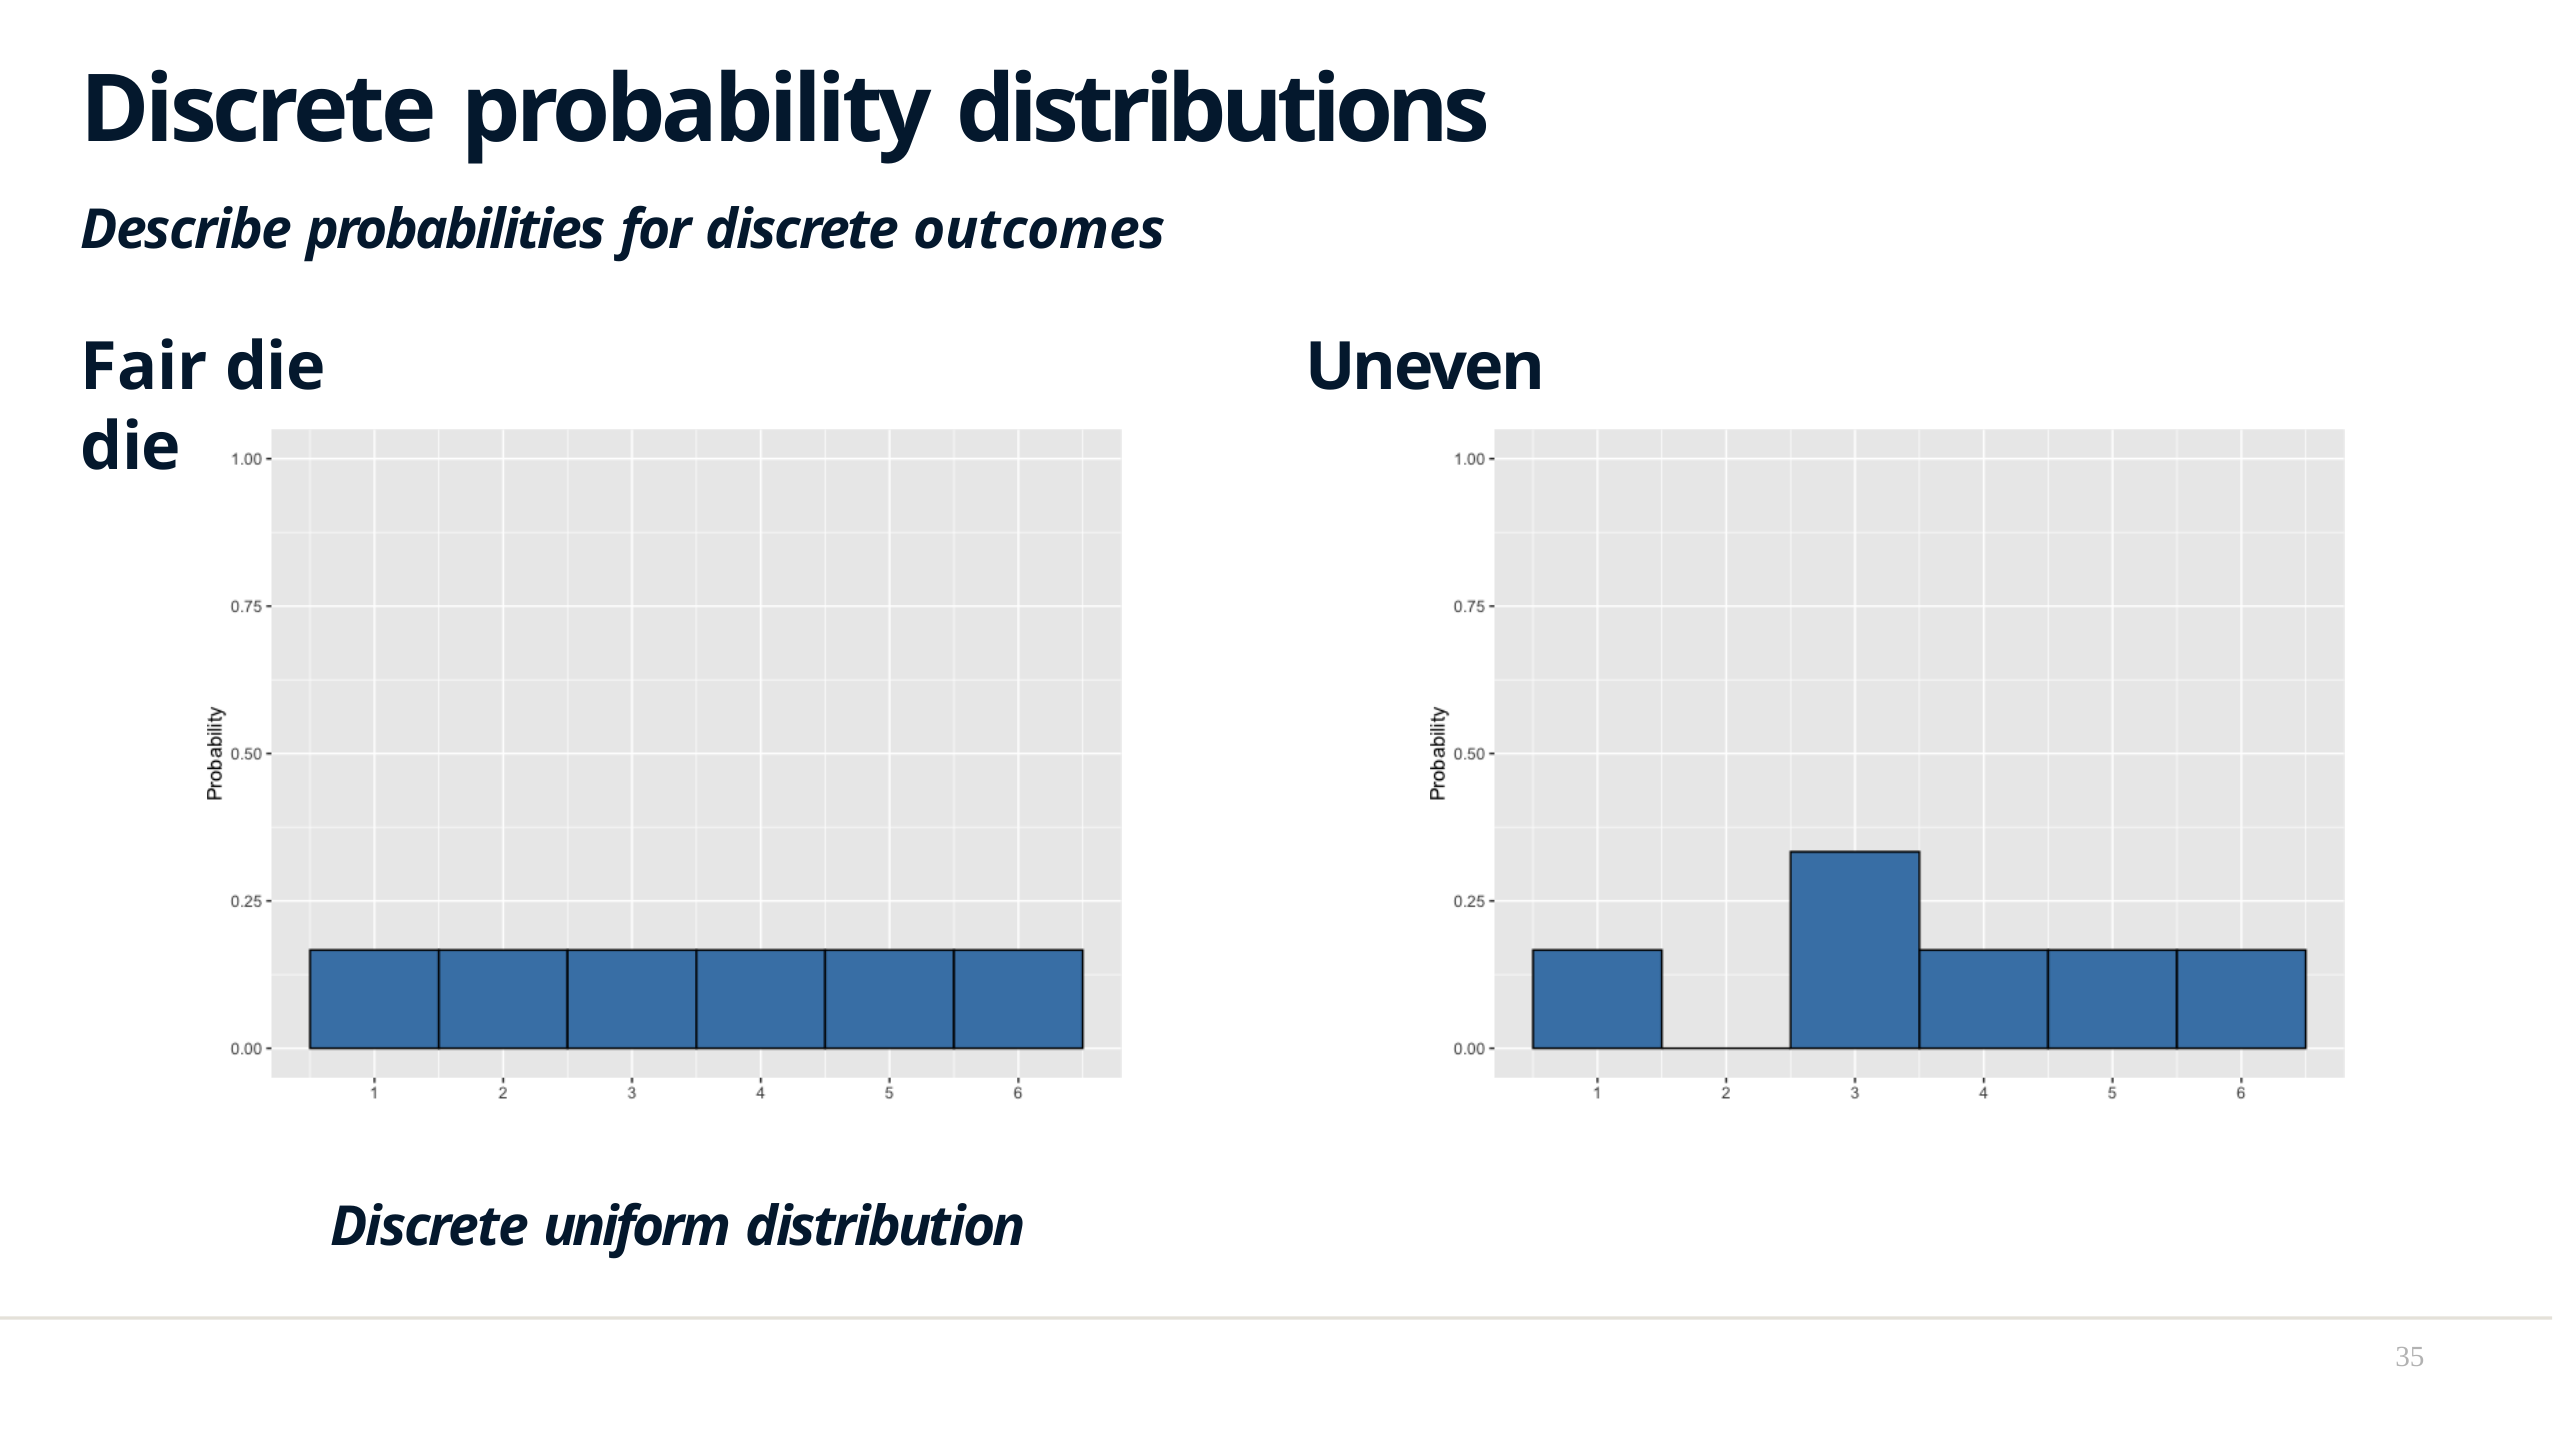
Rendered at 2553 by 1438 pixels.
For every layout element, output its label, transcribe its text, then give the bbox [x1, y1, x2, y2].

picture [207, 429, 1123, 1100]
text_box Discrete uniform distribution [328, 1188, 1062, 1257]
text_box Describe probabilities for discrete outcomes Fair die Uneven die [78, 191, 1658, 483]
title Discrete probability distributions [78, 44, 2123, 288]
slide_number 35 [1837, 1336, 2425, 1409]
picture [1429, 429, 2345, 1100]
